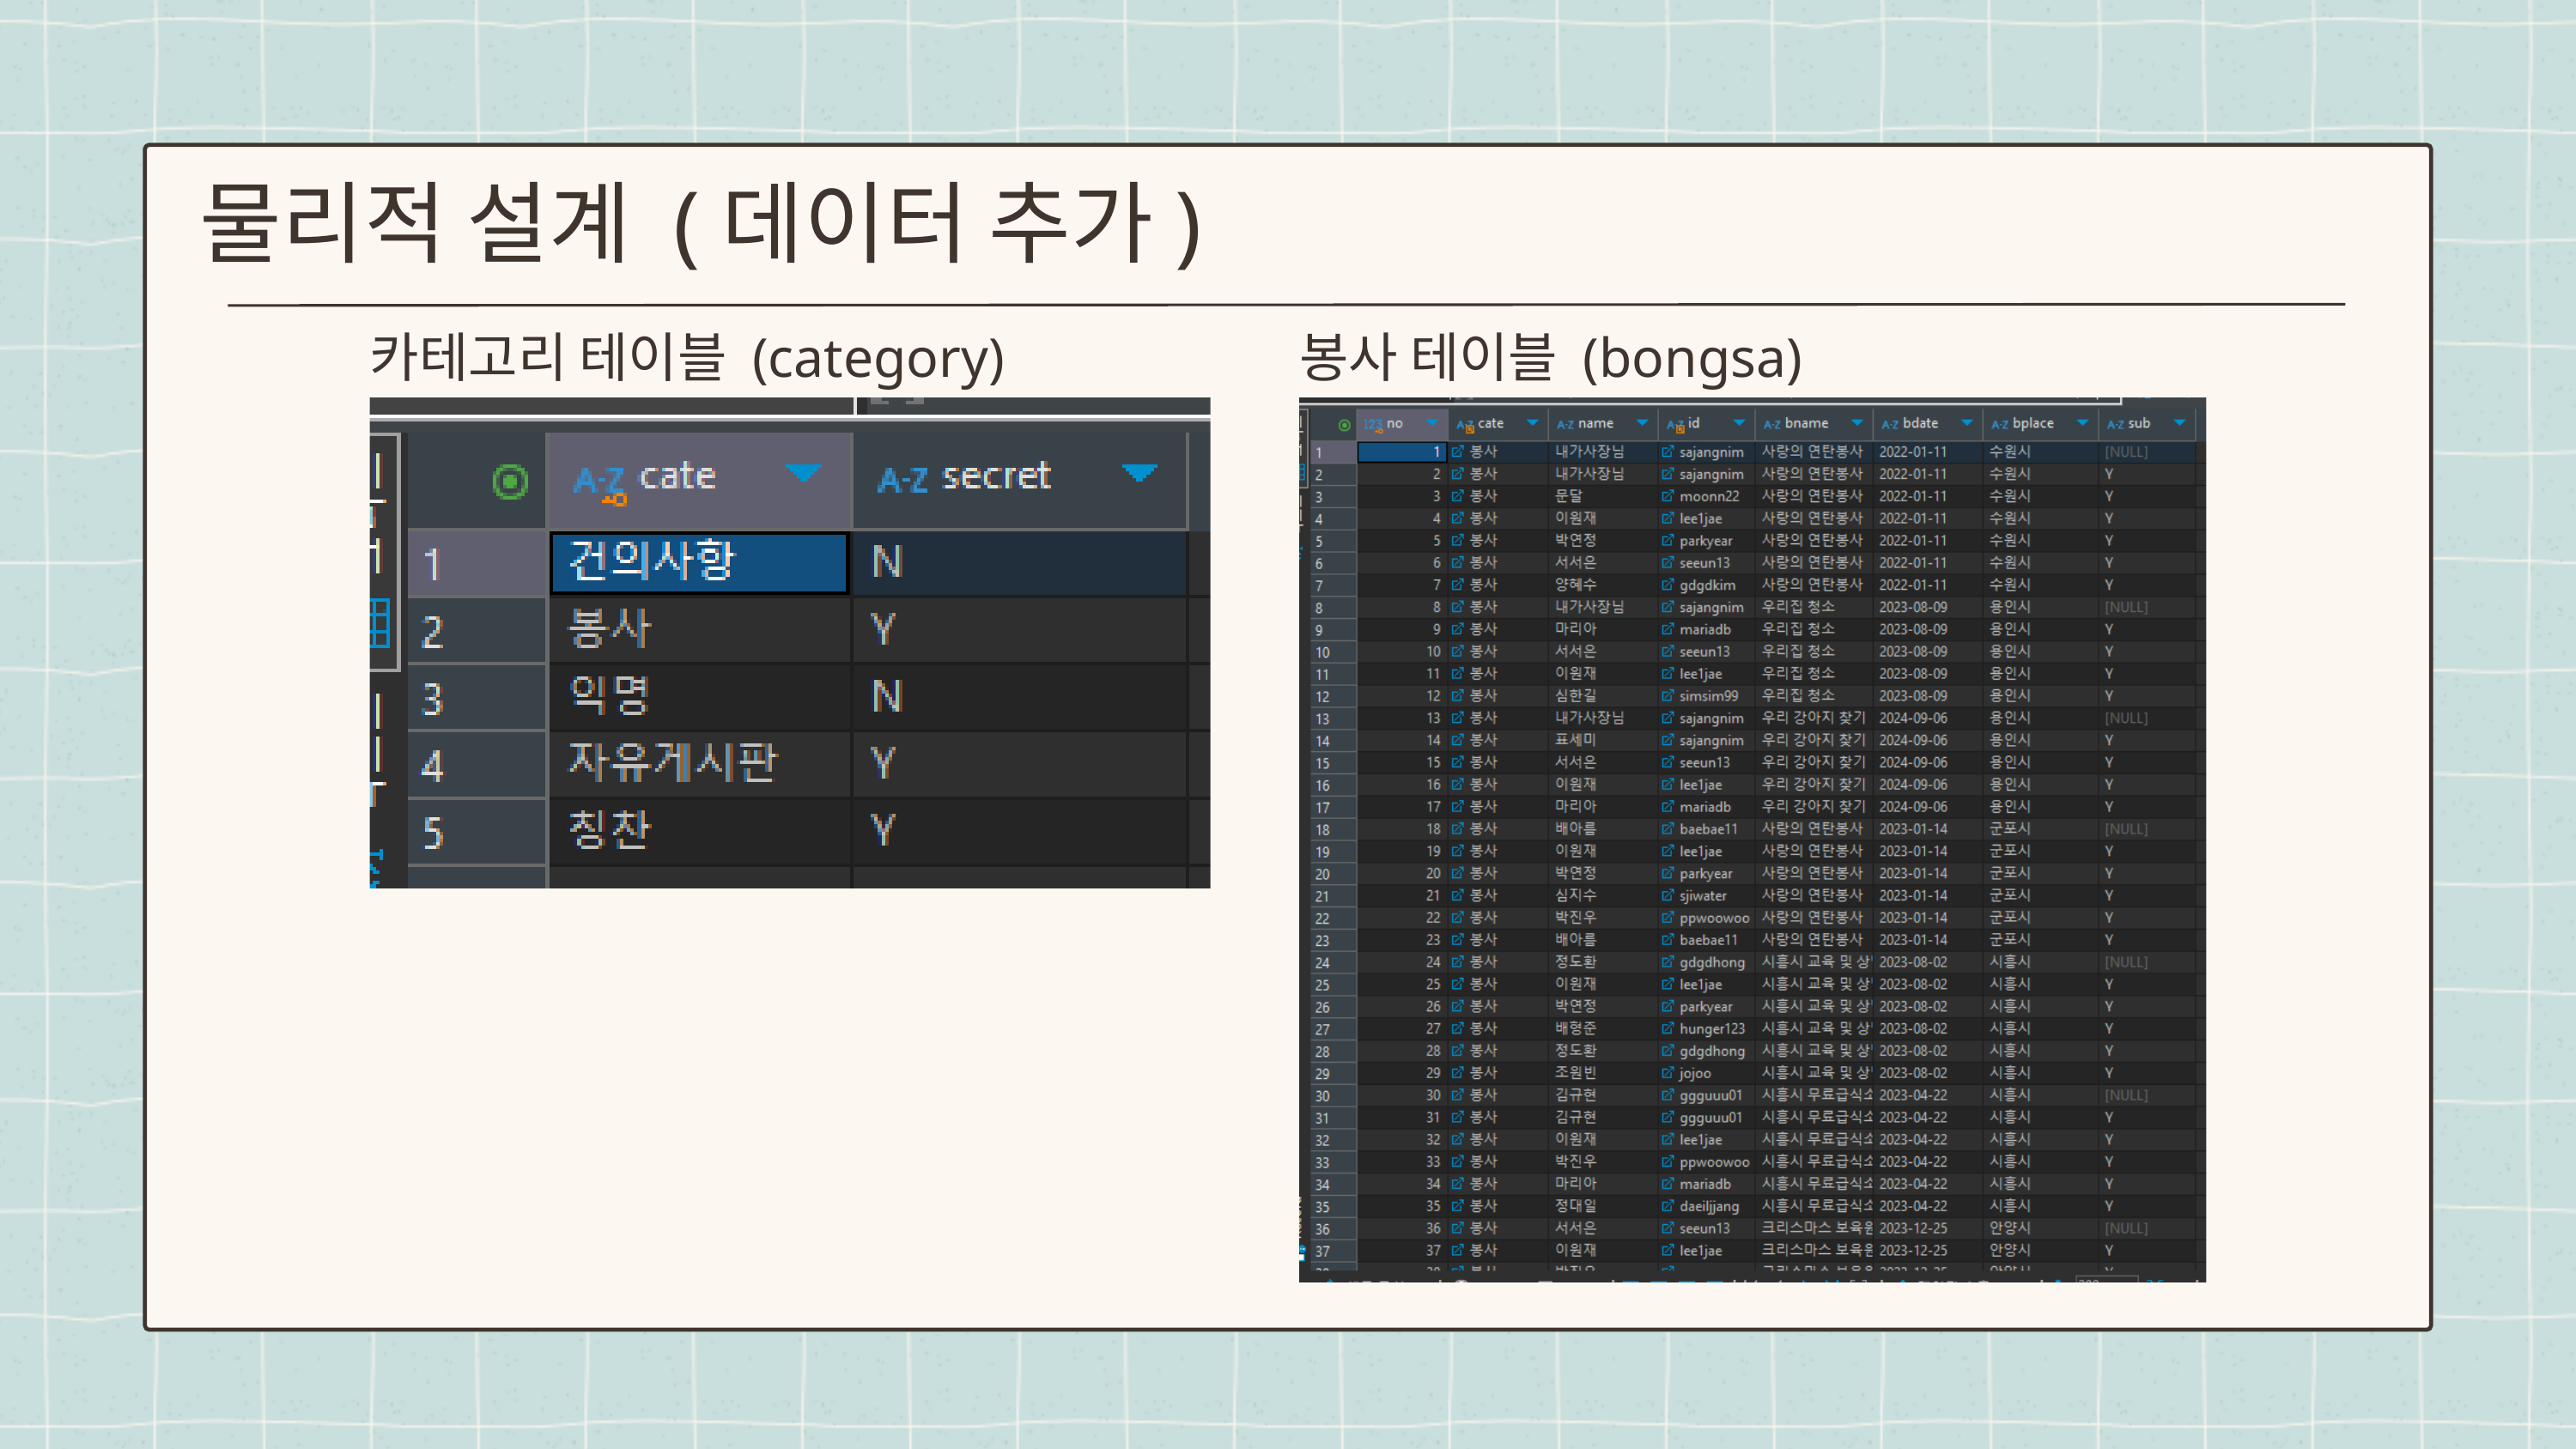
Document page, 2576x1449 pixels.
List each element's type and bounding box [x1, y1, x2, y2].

text_box [144, 144, 2432, 1331]
text_box [0, 0, 2576, 1449]
